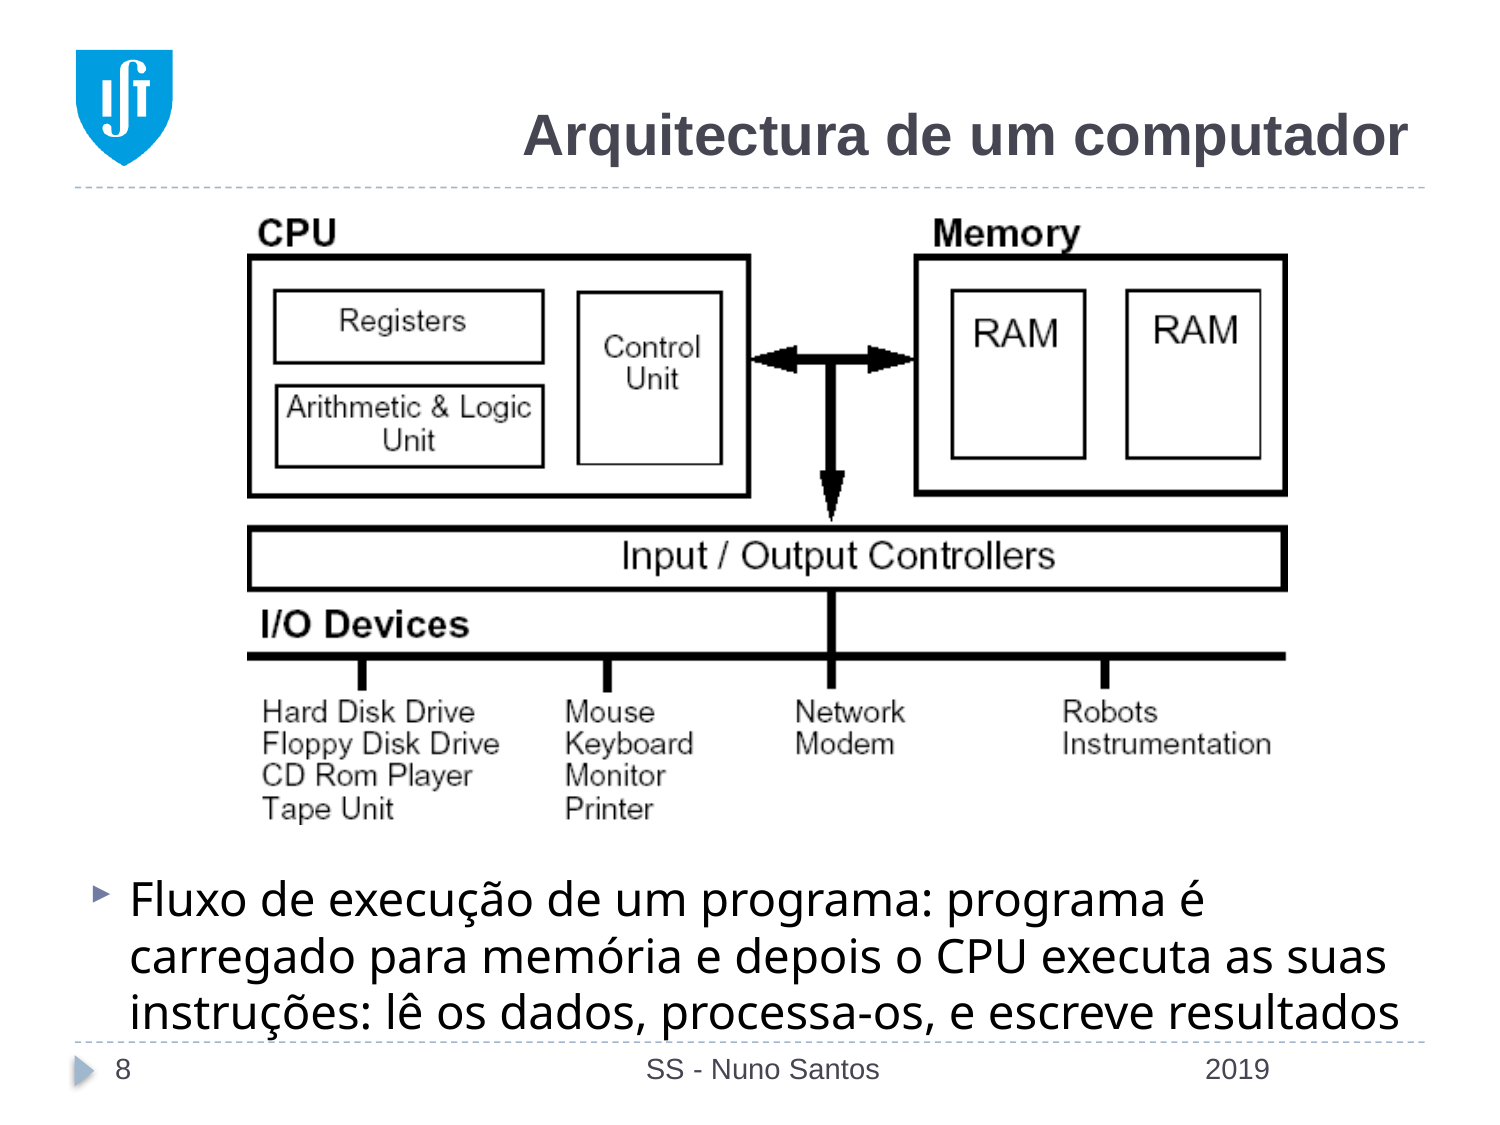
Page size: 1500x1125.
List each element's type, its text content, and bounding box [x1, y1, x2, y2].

list Fluxo de execução de um programa: programa é carregado para memória e depois o CPU executa as suas instruções: lê os dados, processa-os, e escreve resultados [75, 262, 1425, 1073]
picture [247, 216, 1288, 826]
slide_number 2019 [1051, 1042, 1426, 1103]
slide_number 8 [100, 1073, 426, 1103]
title Arquitectura de um computador [200, 24, 1425, 175]
picture [68, 42, 180, 175]
footer SS - Nuno Santos [475, 1073, 1051, 1103]
